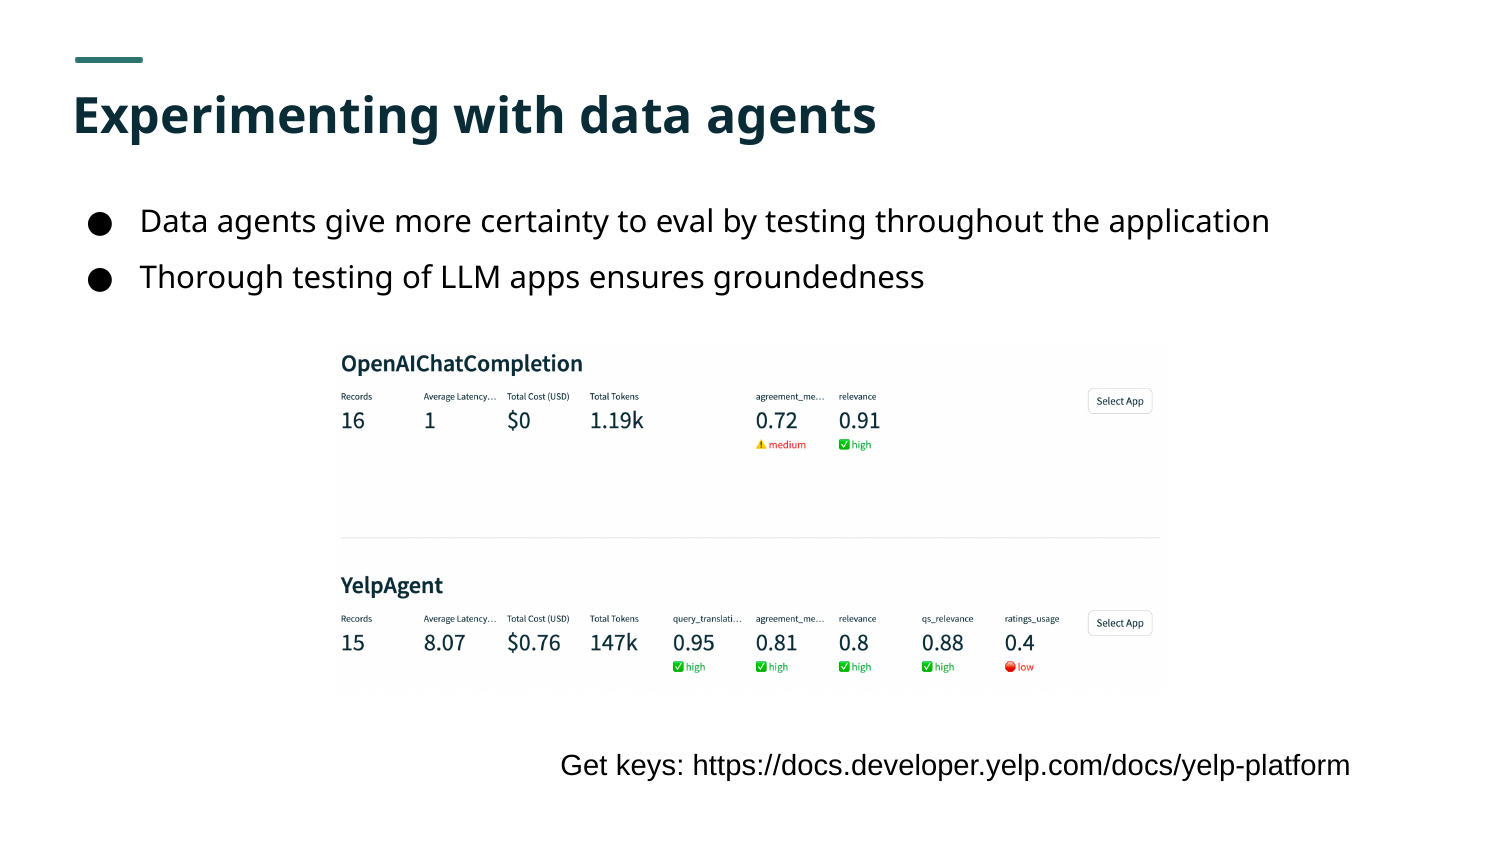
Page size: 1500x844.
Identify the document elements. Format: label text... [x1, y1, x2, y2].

text_box Get keys: https://docs.developer.yelp.com/docs/yelp-platform [545, 731, 1378, 797]
picture [75, 57, 143, 63]
picture [333, 344, 1167, 693]
text_box Data agents give more certainty to eval by testing throughout the application Thorough testing of LLM apps ensures groundedness [49, 181, 1426, 310]
title Experimenting with data agents [56, 68, 1256, 163]
